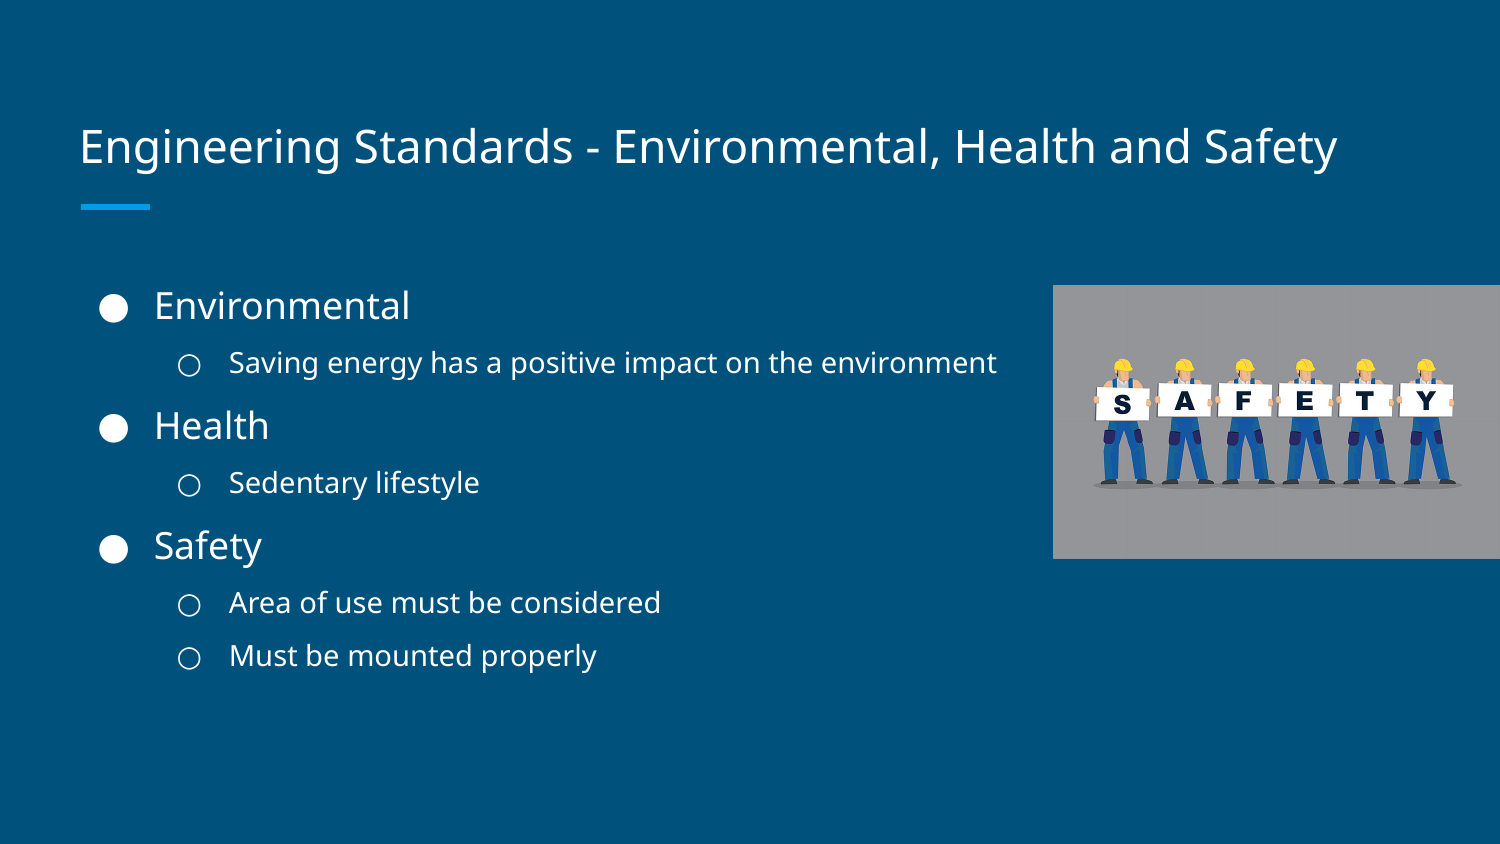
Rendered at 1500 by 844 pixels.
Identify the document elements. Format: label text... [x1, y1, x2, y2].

title Engineering Standards - Environmental, Health and Safety [63, 75, 1437, 188]
list Environmental Saving energy has a positive impact on the environment Health Sedentary lifestyle Safety Area of use must be considered Must be mounted properly [63, 244, 1023, 750]
picture [1054, 286, 1500, 558]
